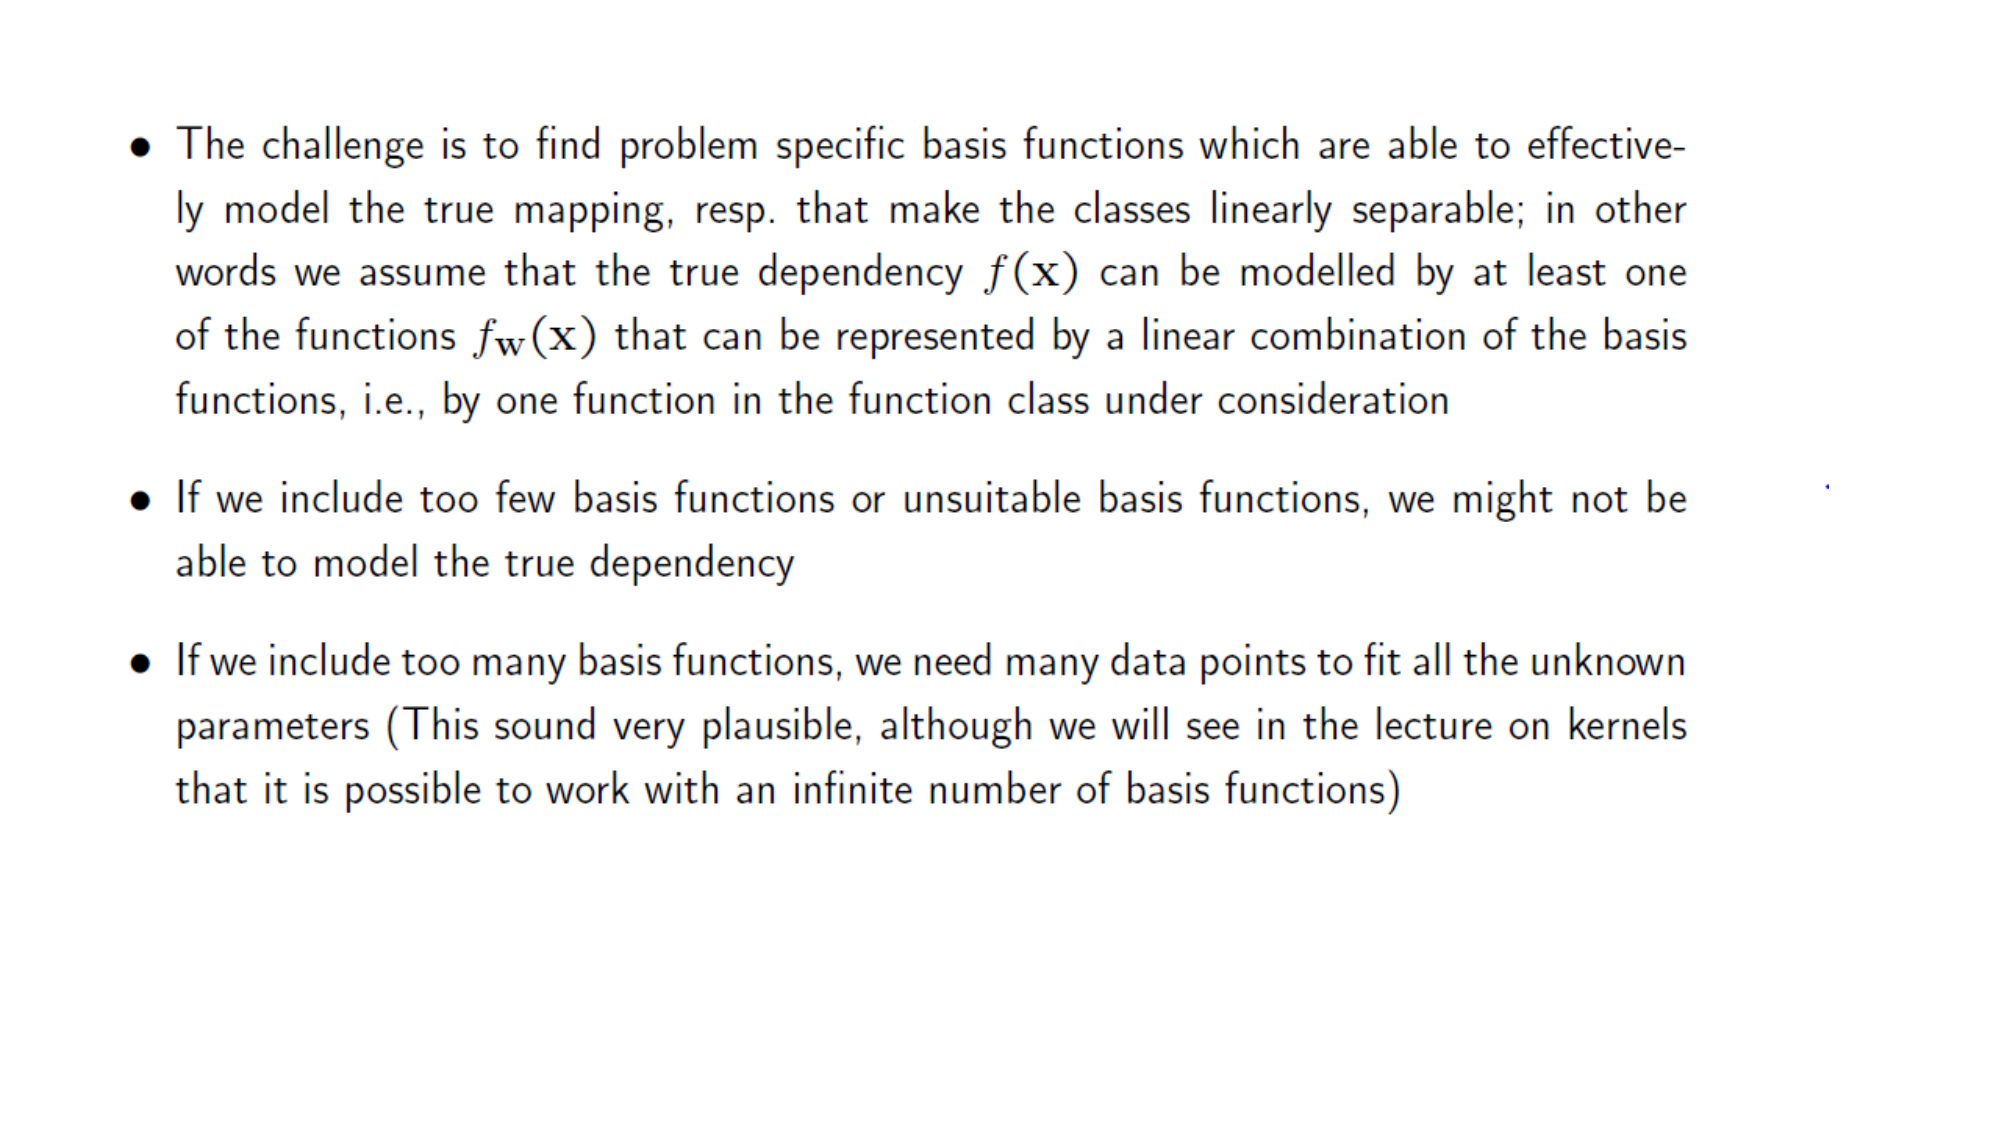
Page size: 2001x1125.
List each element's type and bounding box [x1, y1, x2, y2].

picture [105, 1, 1829, 824]
